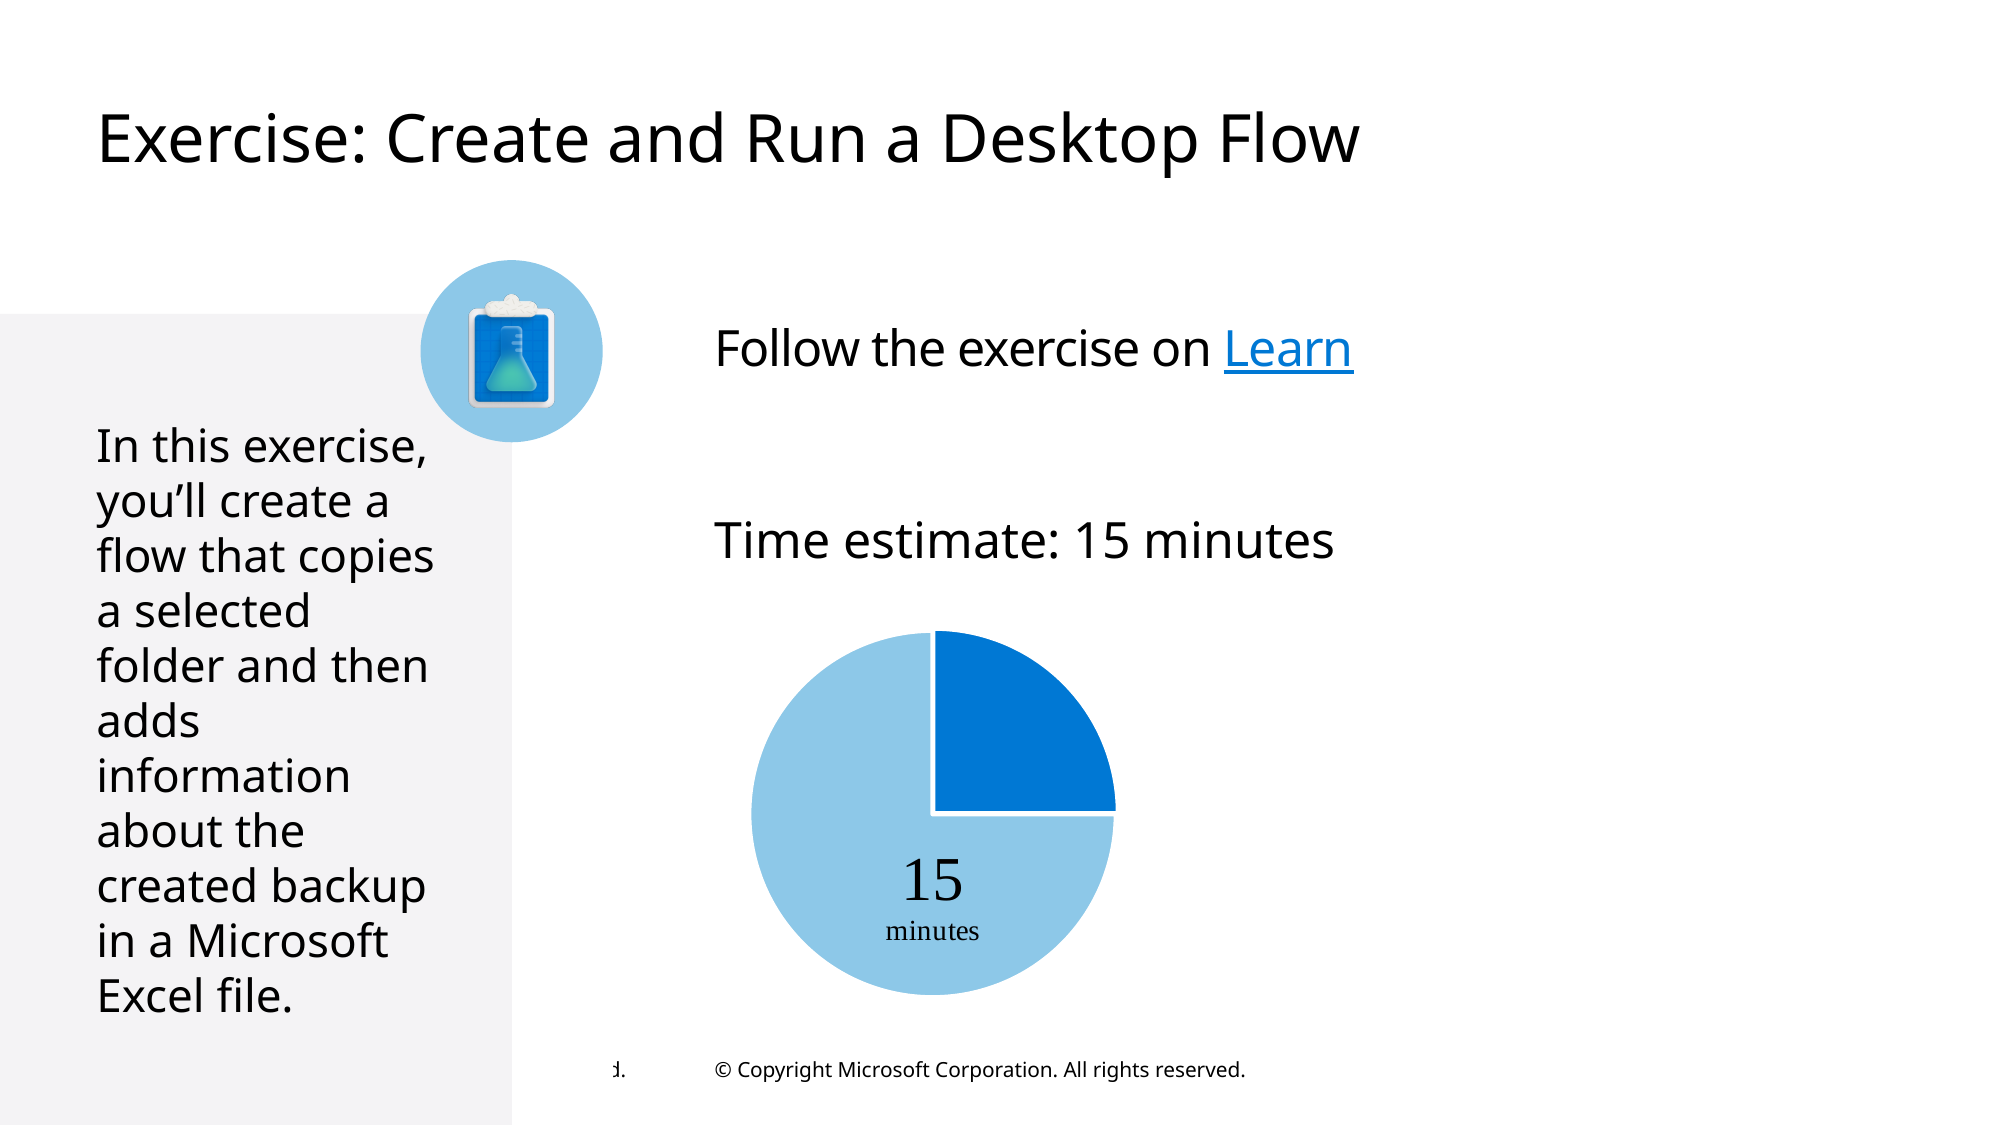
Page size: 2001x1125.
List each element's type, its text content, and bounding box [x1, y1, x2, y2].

title Exercise: Create and Run a Desktop Flow [96, 96, 1903, 177]
list In this exercise, you’ll create a flow that copies a selected folder and then adds information about the created backup in a Microsoft Excel file. [96, 416, 441, 1055]
text_box Time estimate: 15 minutes [714, 515, 1580, 570]
text_box Follow the exercise on Learn [714, 315, 1903, 385]
picture [454, 294, 569, 408]
chart [714, 620, 1151, 1008]
